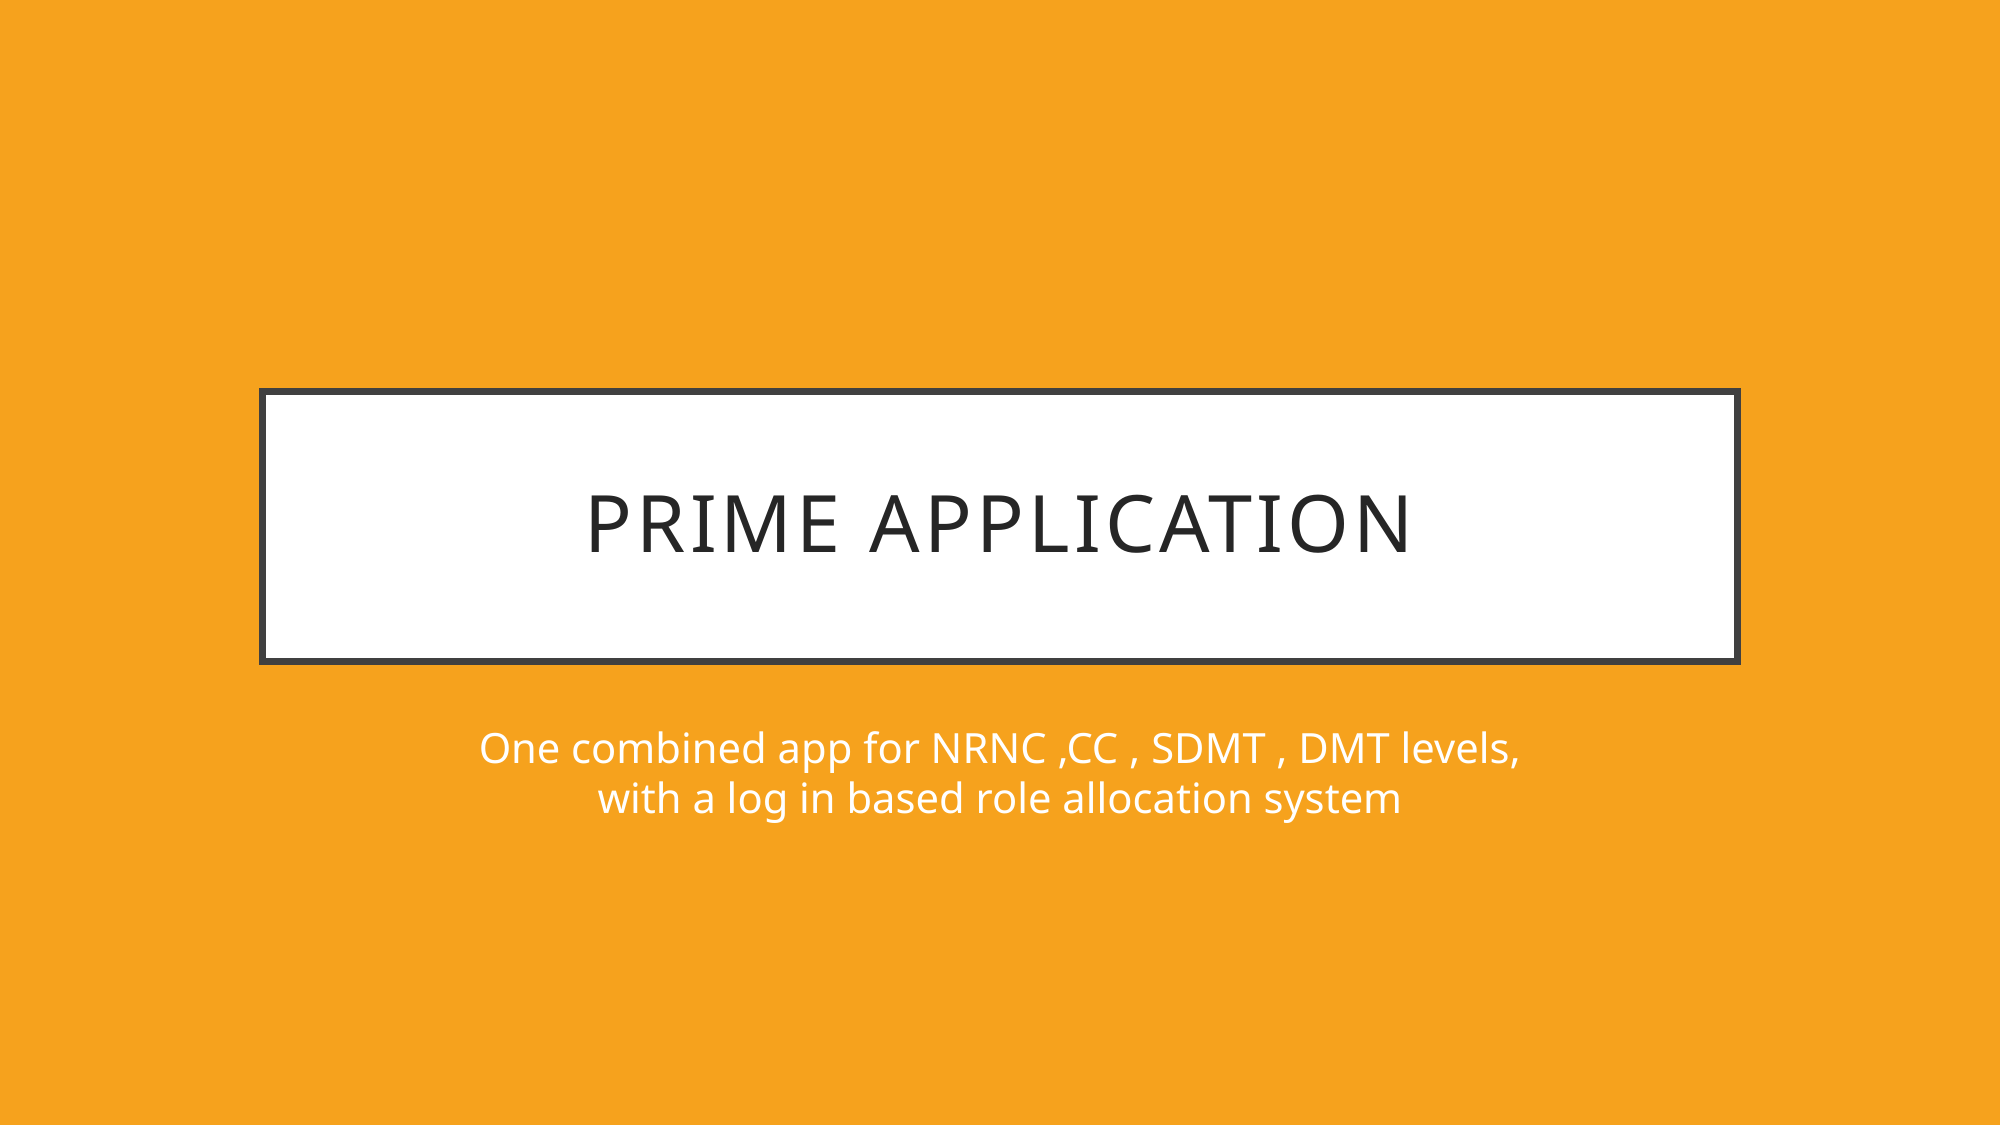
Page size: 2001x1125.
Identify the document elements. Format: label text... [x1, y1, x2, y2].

title Prime application [259, 388, 1741, 665]
list One combined app for NRNC ,CC , SDMT , DMT levels, with a log in based role allocation system [442, 713, 1558, 922]
